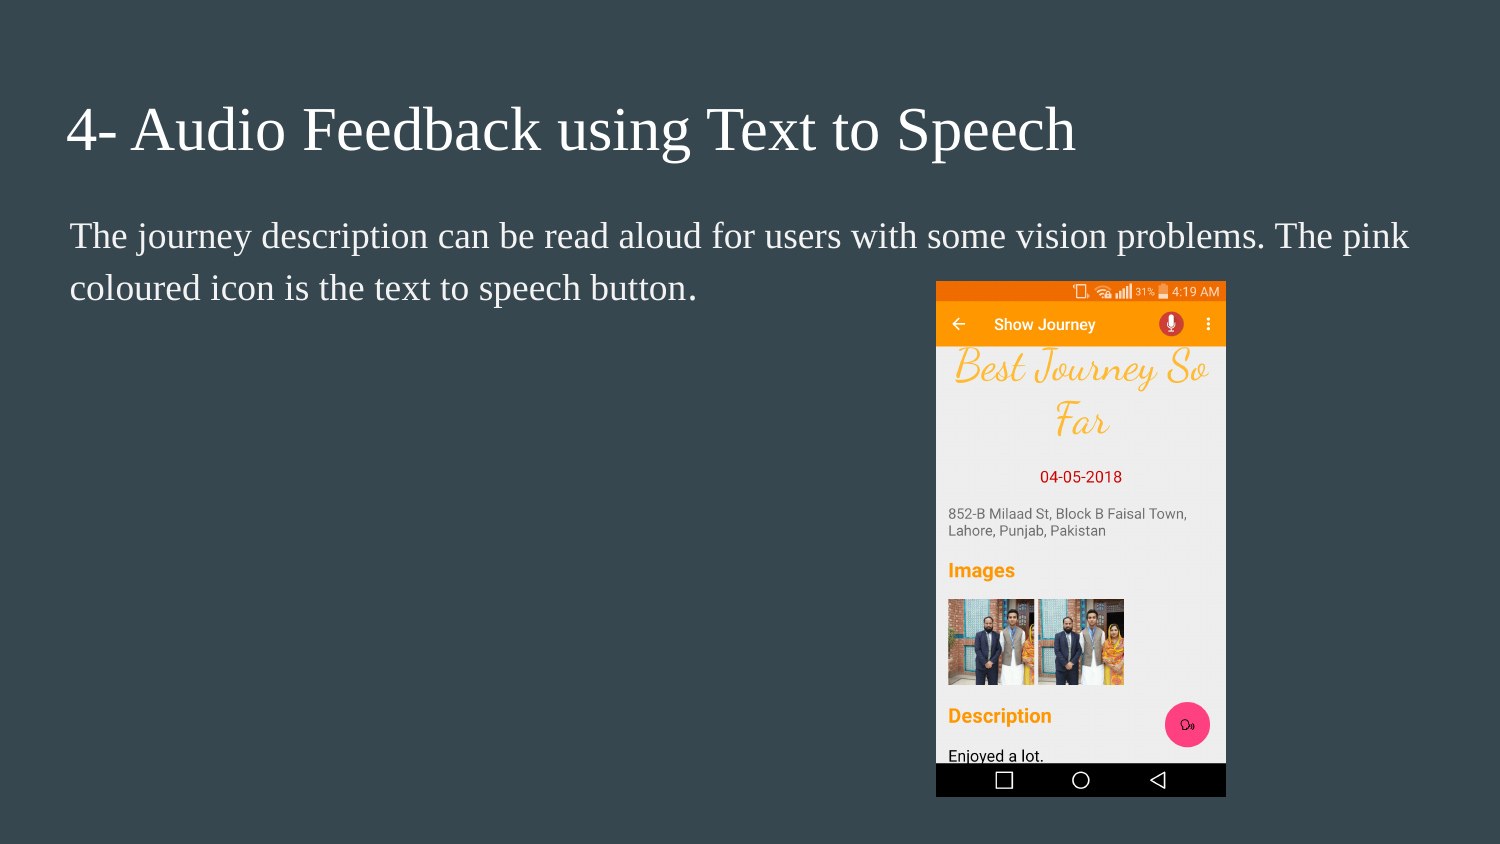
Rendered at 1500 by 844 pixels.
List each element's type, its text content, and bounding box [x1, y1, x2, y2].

title 4- Audio Feedback using Text to Speech [51, 72, 1449, 167]
picture [935, 281, 1226, 797]
list The journey description can be read aloud for users with some vision problems. The pink coloured icon is the text to speech button. [54, 189, 1453, 330]
